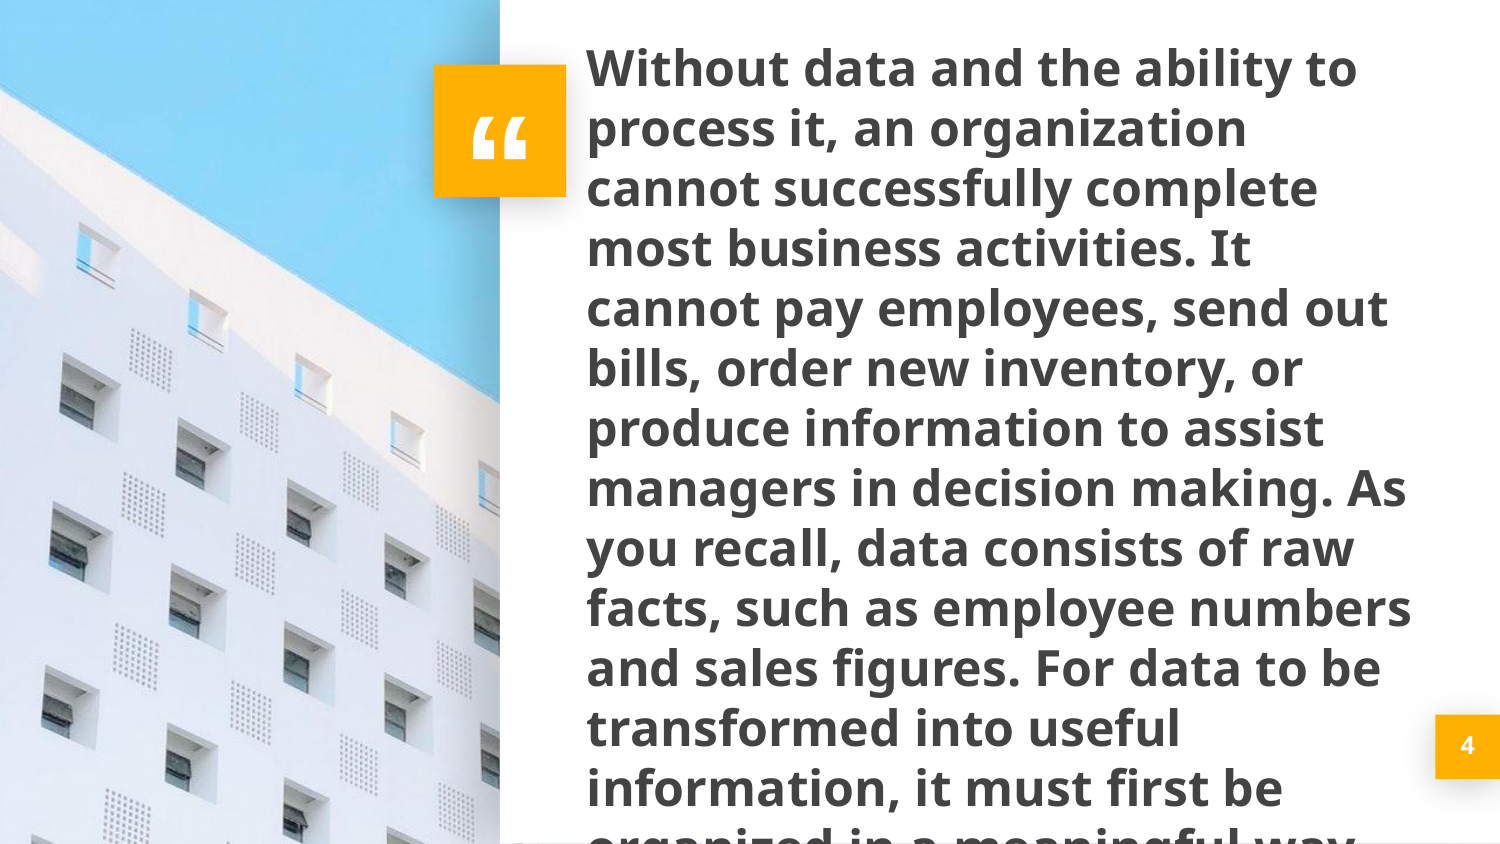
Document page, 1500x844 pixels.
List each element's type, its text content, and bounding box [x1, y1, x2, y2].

picture [0, 0, 499, 844]
slide_number ‹#› [1435, 714, 1500, 780]
list Without data and the ability to process it, an organization cannot successfully complete most business activities. It cannot pay employees, send out bills, order new inventory, or produce information to assist managers in decision making. As you recall, data consists of raw facts, such as employee numbers and sales figures. For data to be transformed into useful information, it must first be organized in a meaningful way. [571, 21, 1436, 780]
